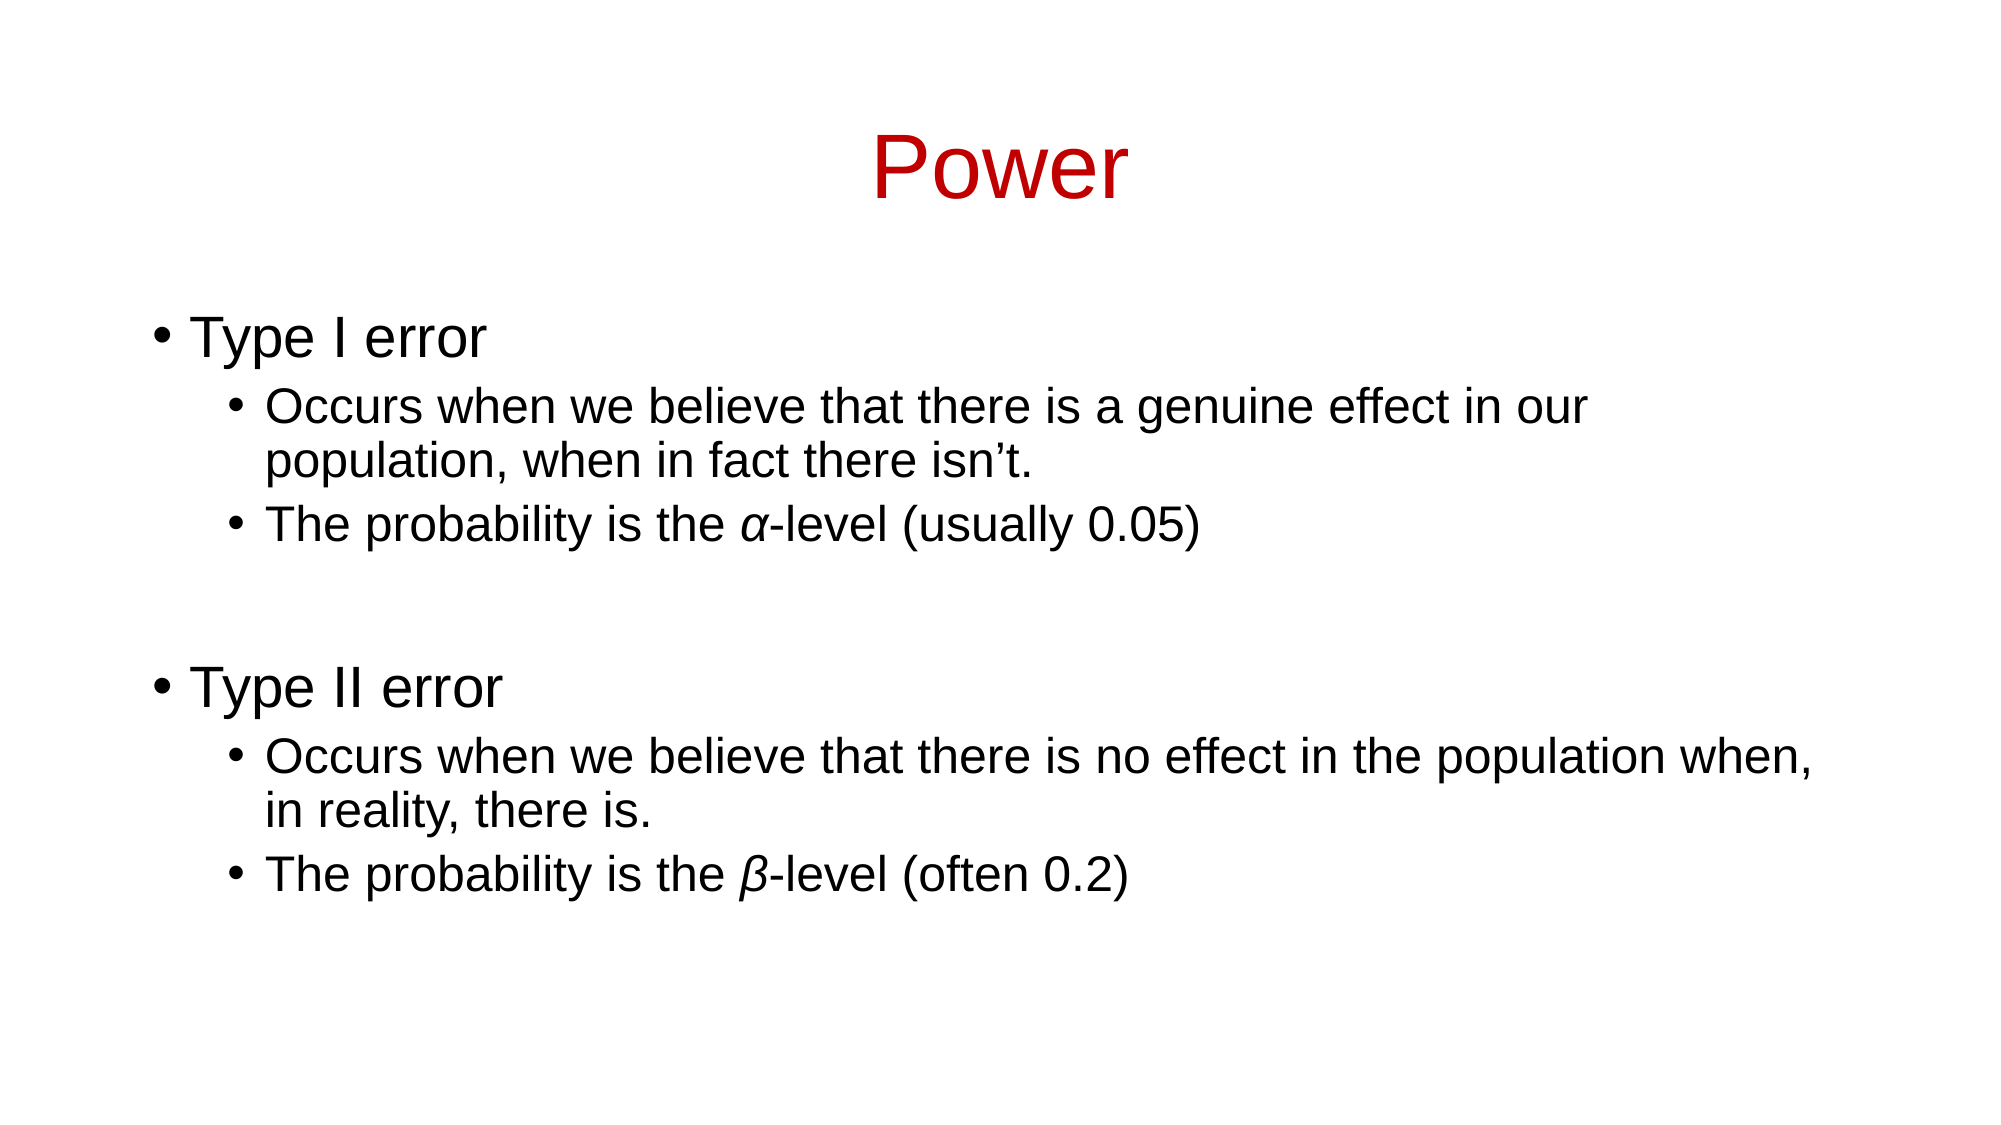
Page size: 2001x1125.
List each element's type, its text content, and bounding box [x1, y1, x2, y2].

list Type I error Occurs when we believe that there is a genuine effect in our population, when in fact there isn’t. The probability is the α-level (usually 0.05) Type II error Occurs when we believe that there is no effect in the population when, in reality, there is. The probability is the β-level (often 0.2) [137, 299, 1863, 1014]
title Power [137, 59, 1863, 278]
